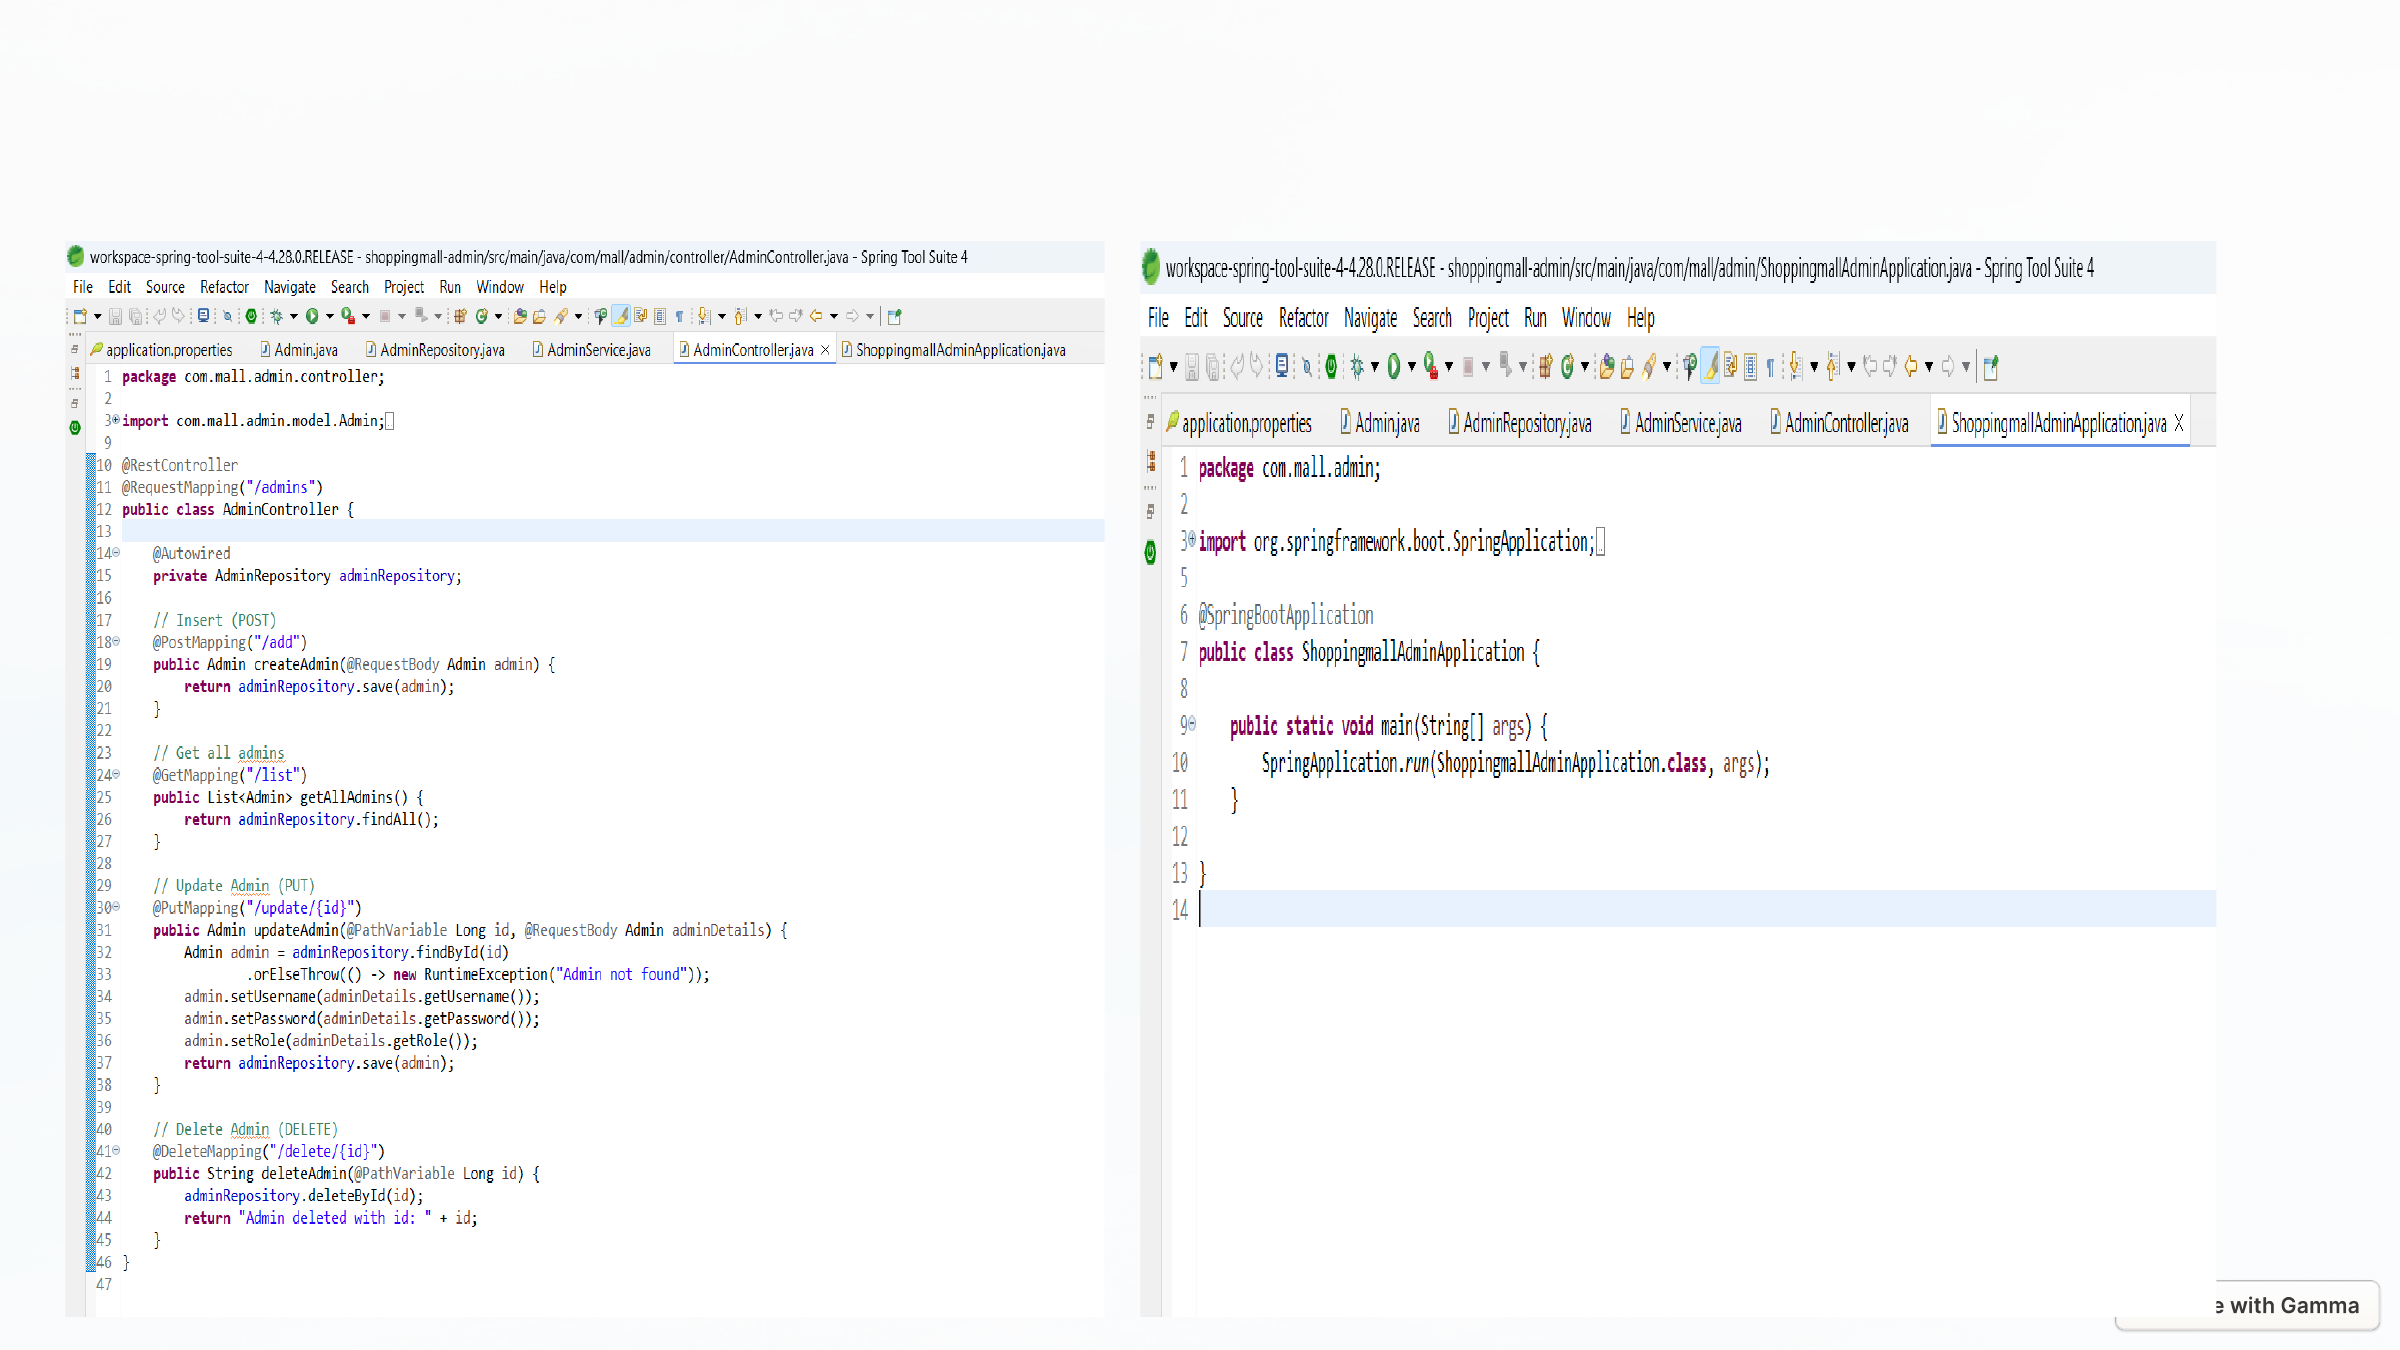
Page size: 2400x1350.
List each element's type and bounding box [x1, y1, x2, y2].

text_box [1140, 241, 2217, 1317]
text_box [65, 241, 1105, 1317]
picture [2106, 1271, 2389, 1339]
